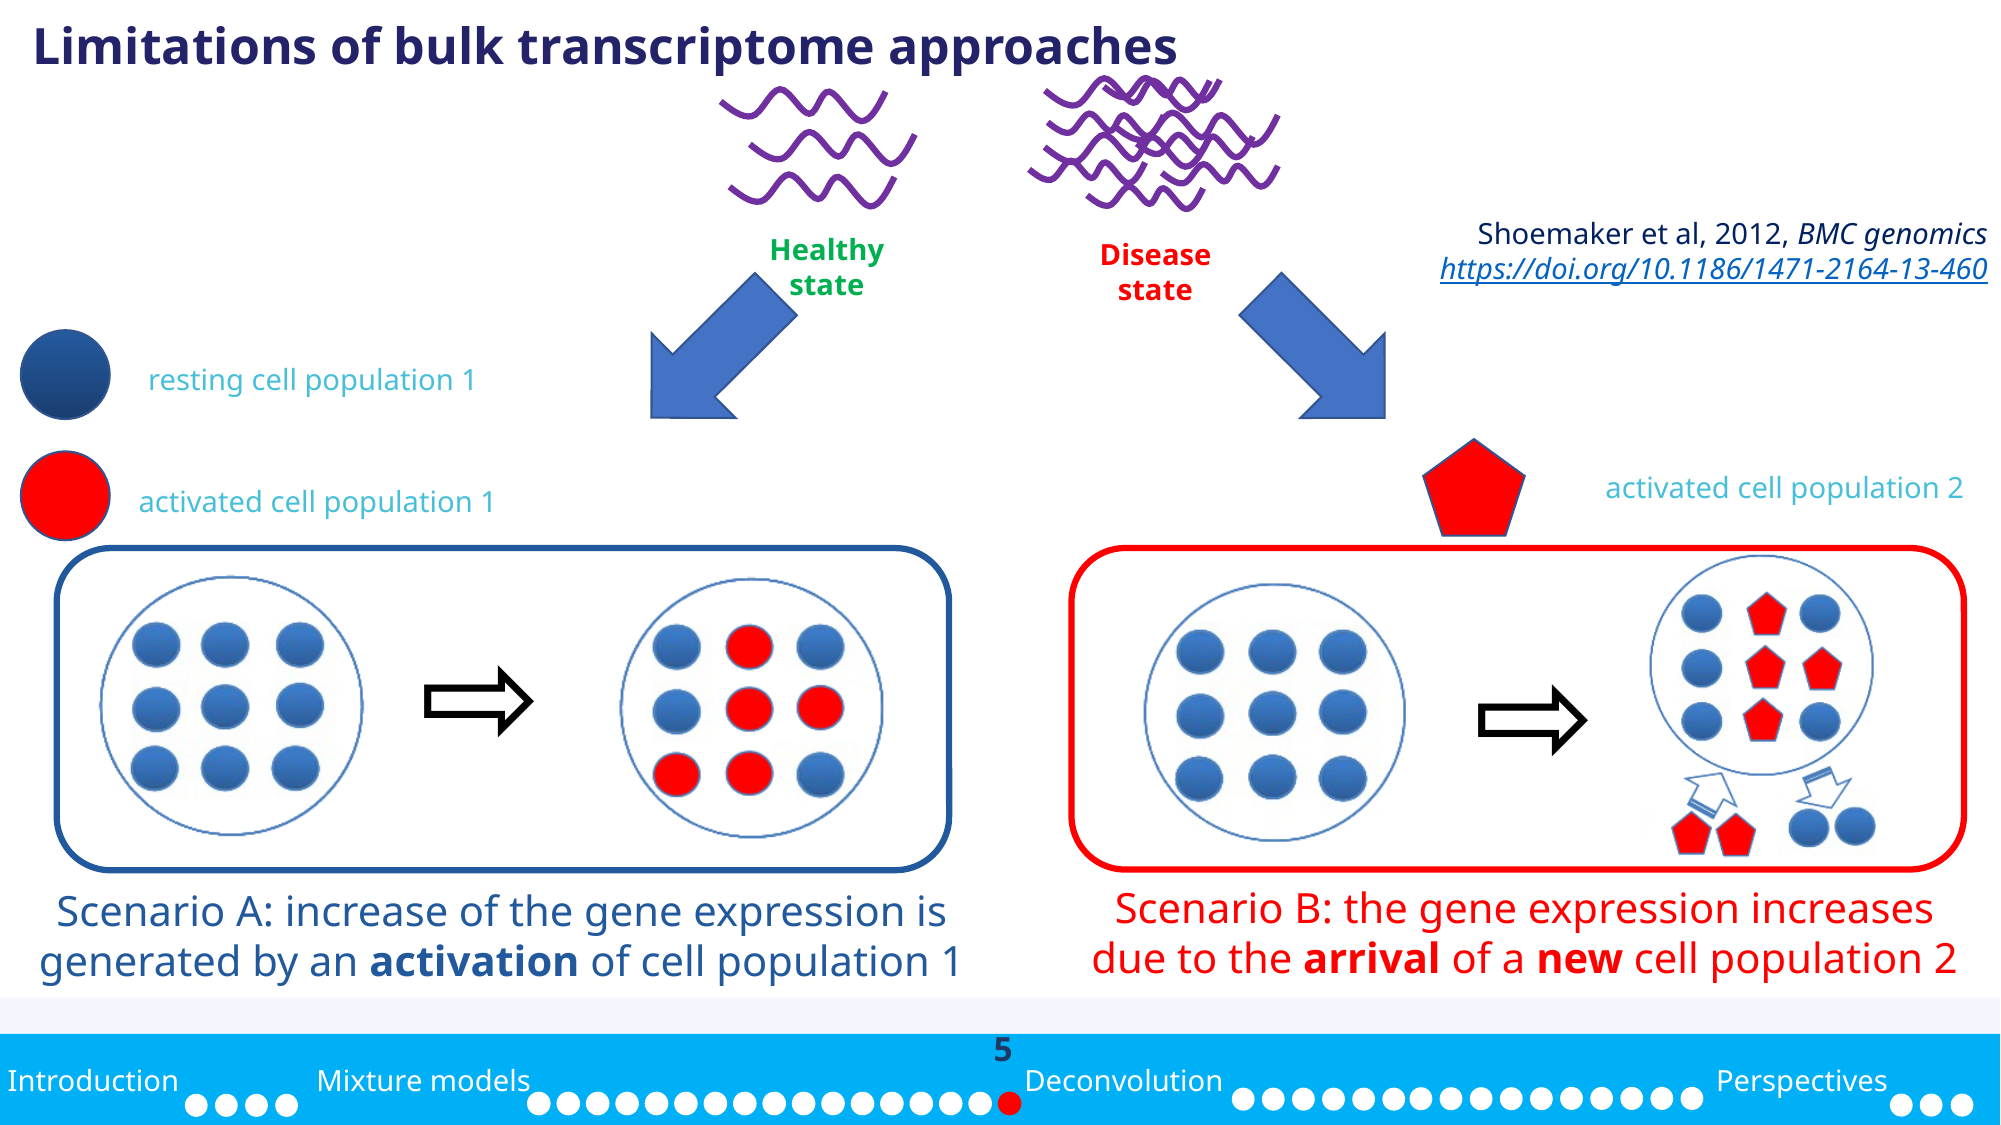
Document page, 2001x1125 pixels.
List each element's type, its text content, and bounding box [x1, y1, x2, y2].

text_box [1210, 136, 1250, 159]
text_box [1161, 163, 1279, 188]
text_box ⇨ [1459, 612, 1611, 803]
text_box Disease state [1043, 229, 1268, 314]
text_box [55, 547, 951, 872]
picture [609, 575, 899, 849]
text_box [749, 136, 916, 166]
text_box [20, 330, 578, 541]
text_box [1126, 136, 1149, 141]
text_box ⇨ [404, 594, 557, 784]
text_box [1086, 185, 1205, 211]
picture [1639, 540, 1887, 868]
text_box [728, 173, 896, 208]
text_box Healthy state [715, 224, 939, 309]
text_box [650, 309, 799, 420]
text_box [1043, 136, 1211, 168]
text_box [1237, 271, 1386, 420]
text_box [1070, 546, 1965, 871]
text_box Limitations of bulk transcriptome approaches [32, 7, 1833, 136]
text_box Scenario A: increase of the gene expression is generated by an activation of cell population 1 [1, 877, 1002, 1021]
picture [71, 572, 371, 846]
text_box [1423, 439, 2000, 536]
text_box Scenario B: the gene expression increases due to the arrival of a new cell population 2 [1060, 874, 1989, 997]
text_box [0, 1021, 2000, 1125]
text_box Shoemaker et al, 2012, BMC genomics https://doi.org/10.1186/1471-2164-13-460 [1364, 208, 2000, 368]
text_box [1240, 136, 1268, 146]
text_box [1028, 161, 1147, 185]
picture [1116, 572, 1415, 855]
text_box [1144, 142, 1165, 156]
